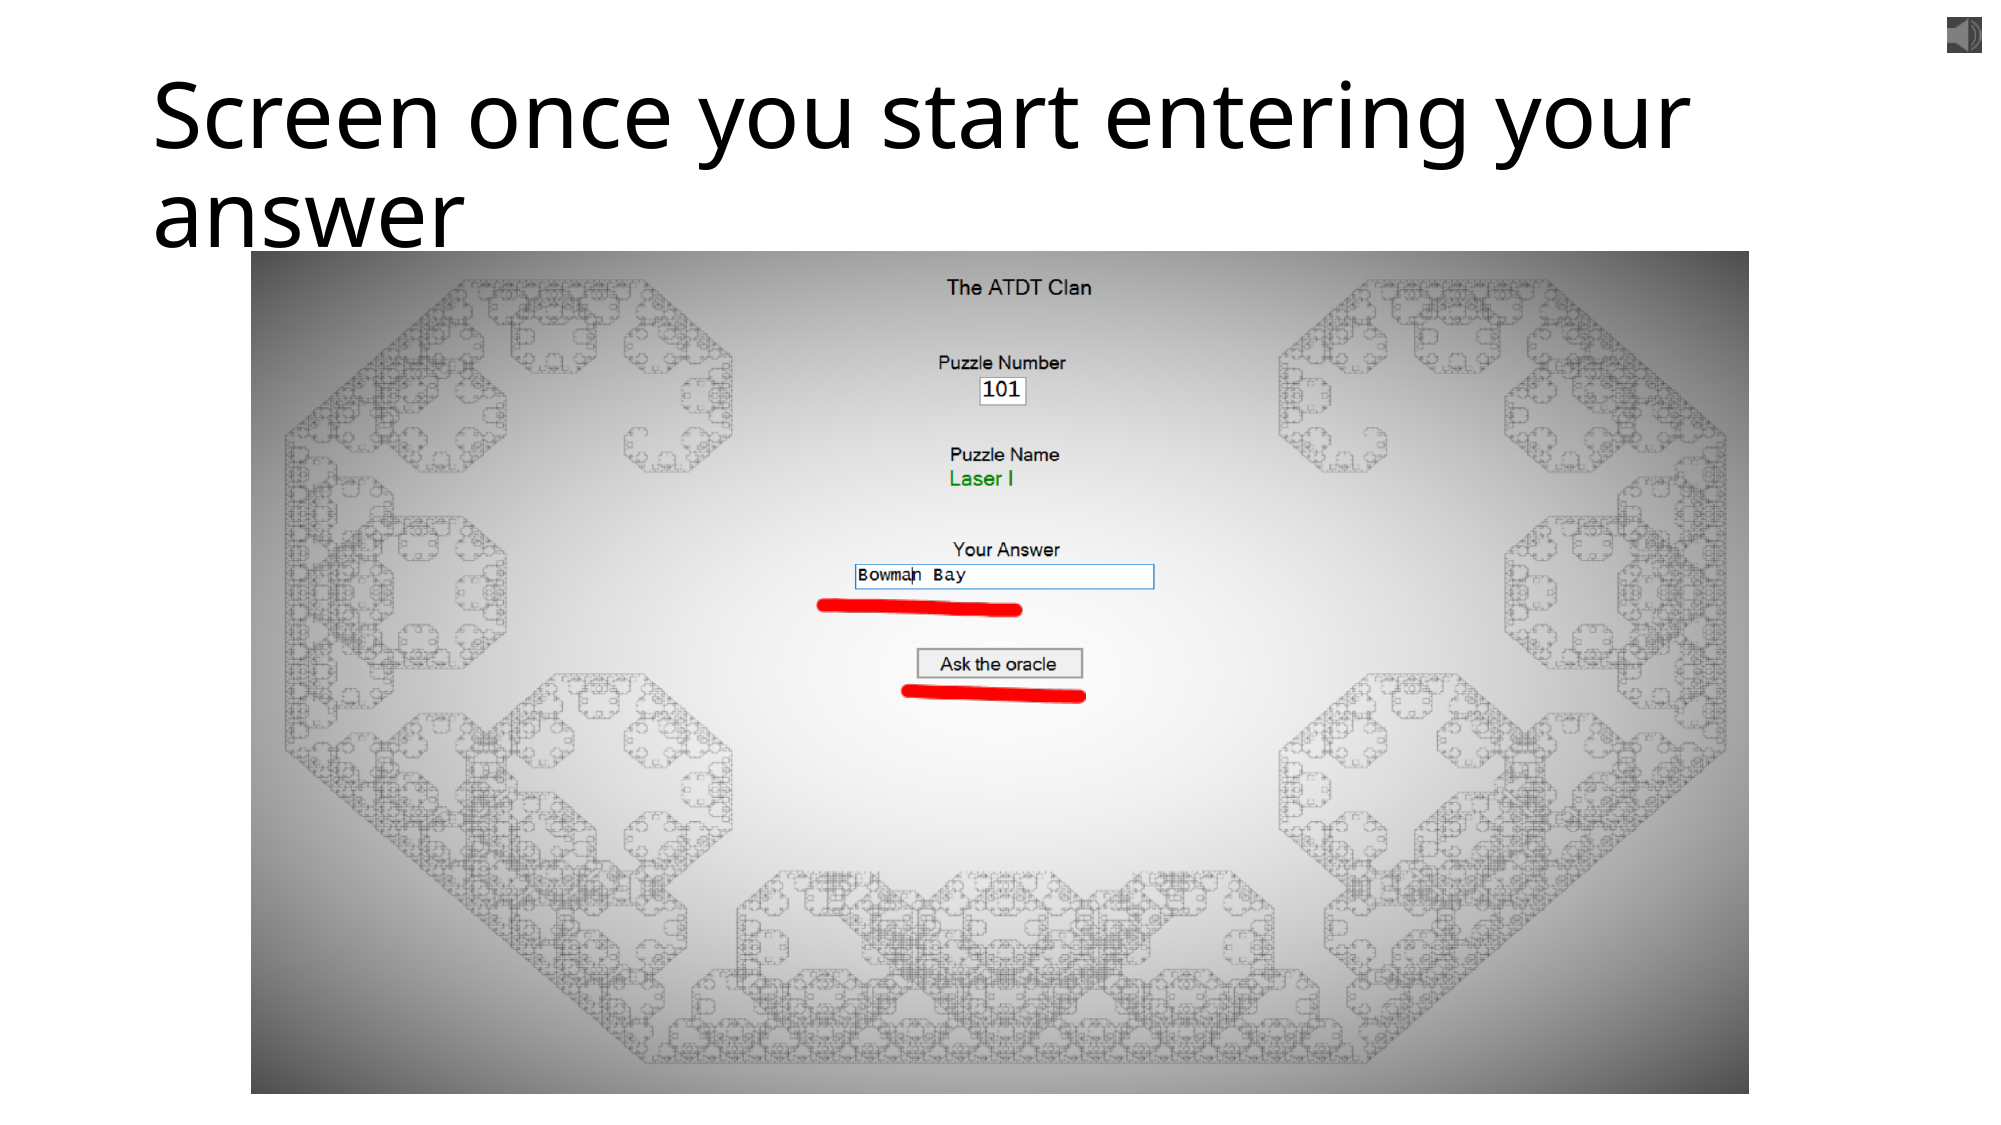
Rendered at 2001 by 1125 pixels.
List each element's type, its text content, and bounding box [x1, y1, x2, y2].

title Screen once you start entering your answer [137, 59, 1863, 278]
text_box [1945, 16, 1984, 55]
picture [251, 251, 1749, 1094]
